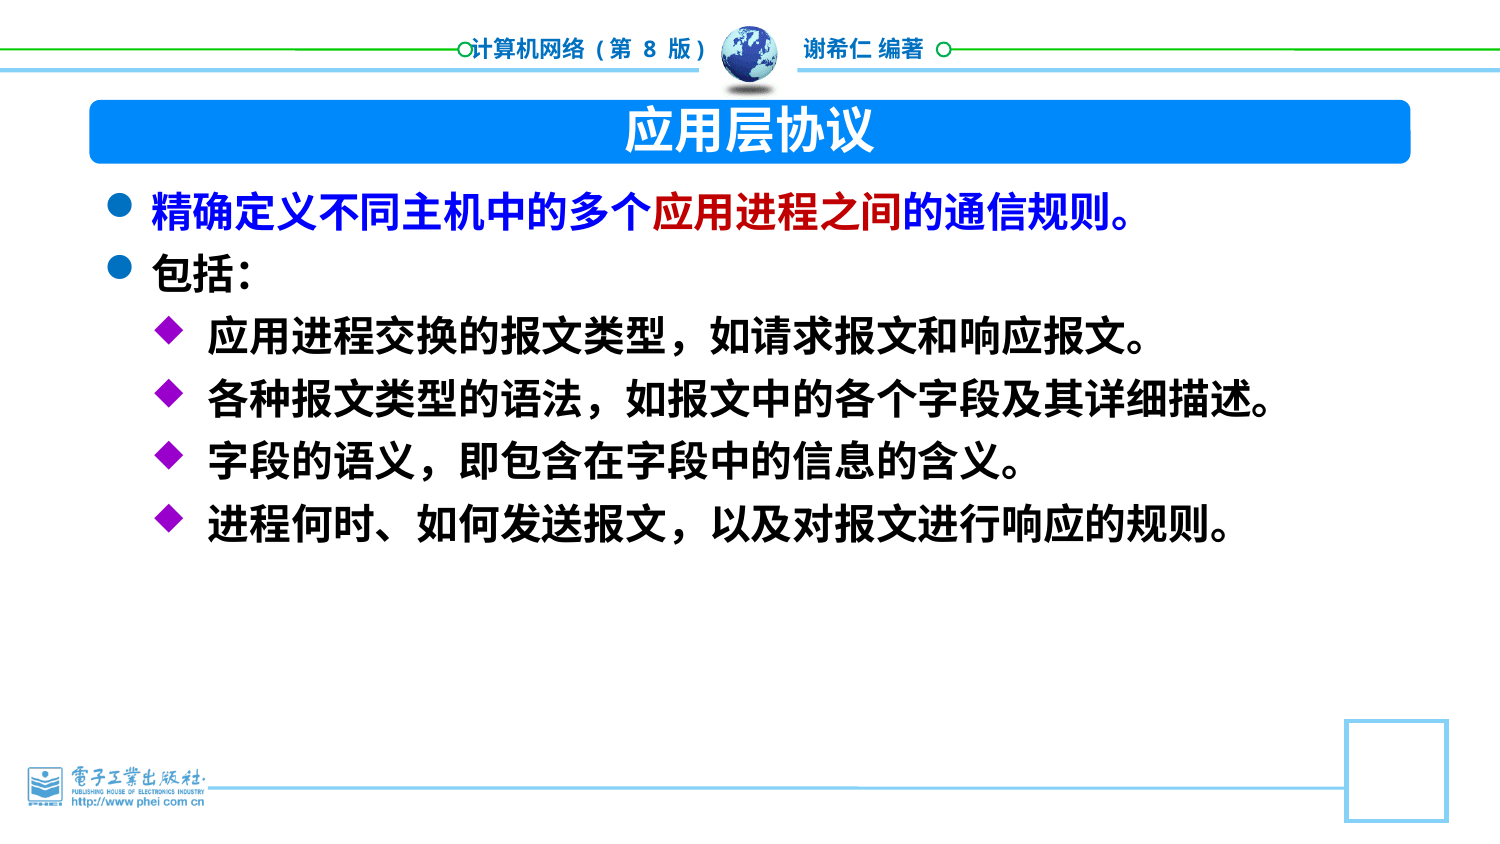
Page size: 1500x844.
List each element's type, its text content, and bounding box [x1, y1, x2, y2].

text_box 精确定义不同主机中的多个应用进程之间的通信规则。 包括： 应用进程交换的报文类型，如请求报文和响应报文。 各种报文类型的语法，如报文中的各个字段及其详细描述。 字段的语义，即包含在字段中的信息的含义。 进程何时、如何发送报文，以及对报文进行响应的规则。 [89, 165, 1411, 556]
picture [719, 24, 779, 91]
text_box [89, 99, 610, 164]
text_box 应用层协议 [610, 91, 890, 165]
picture [23, 764, 208, 809]
text_box [890, 99, 1411, 164]
